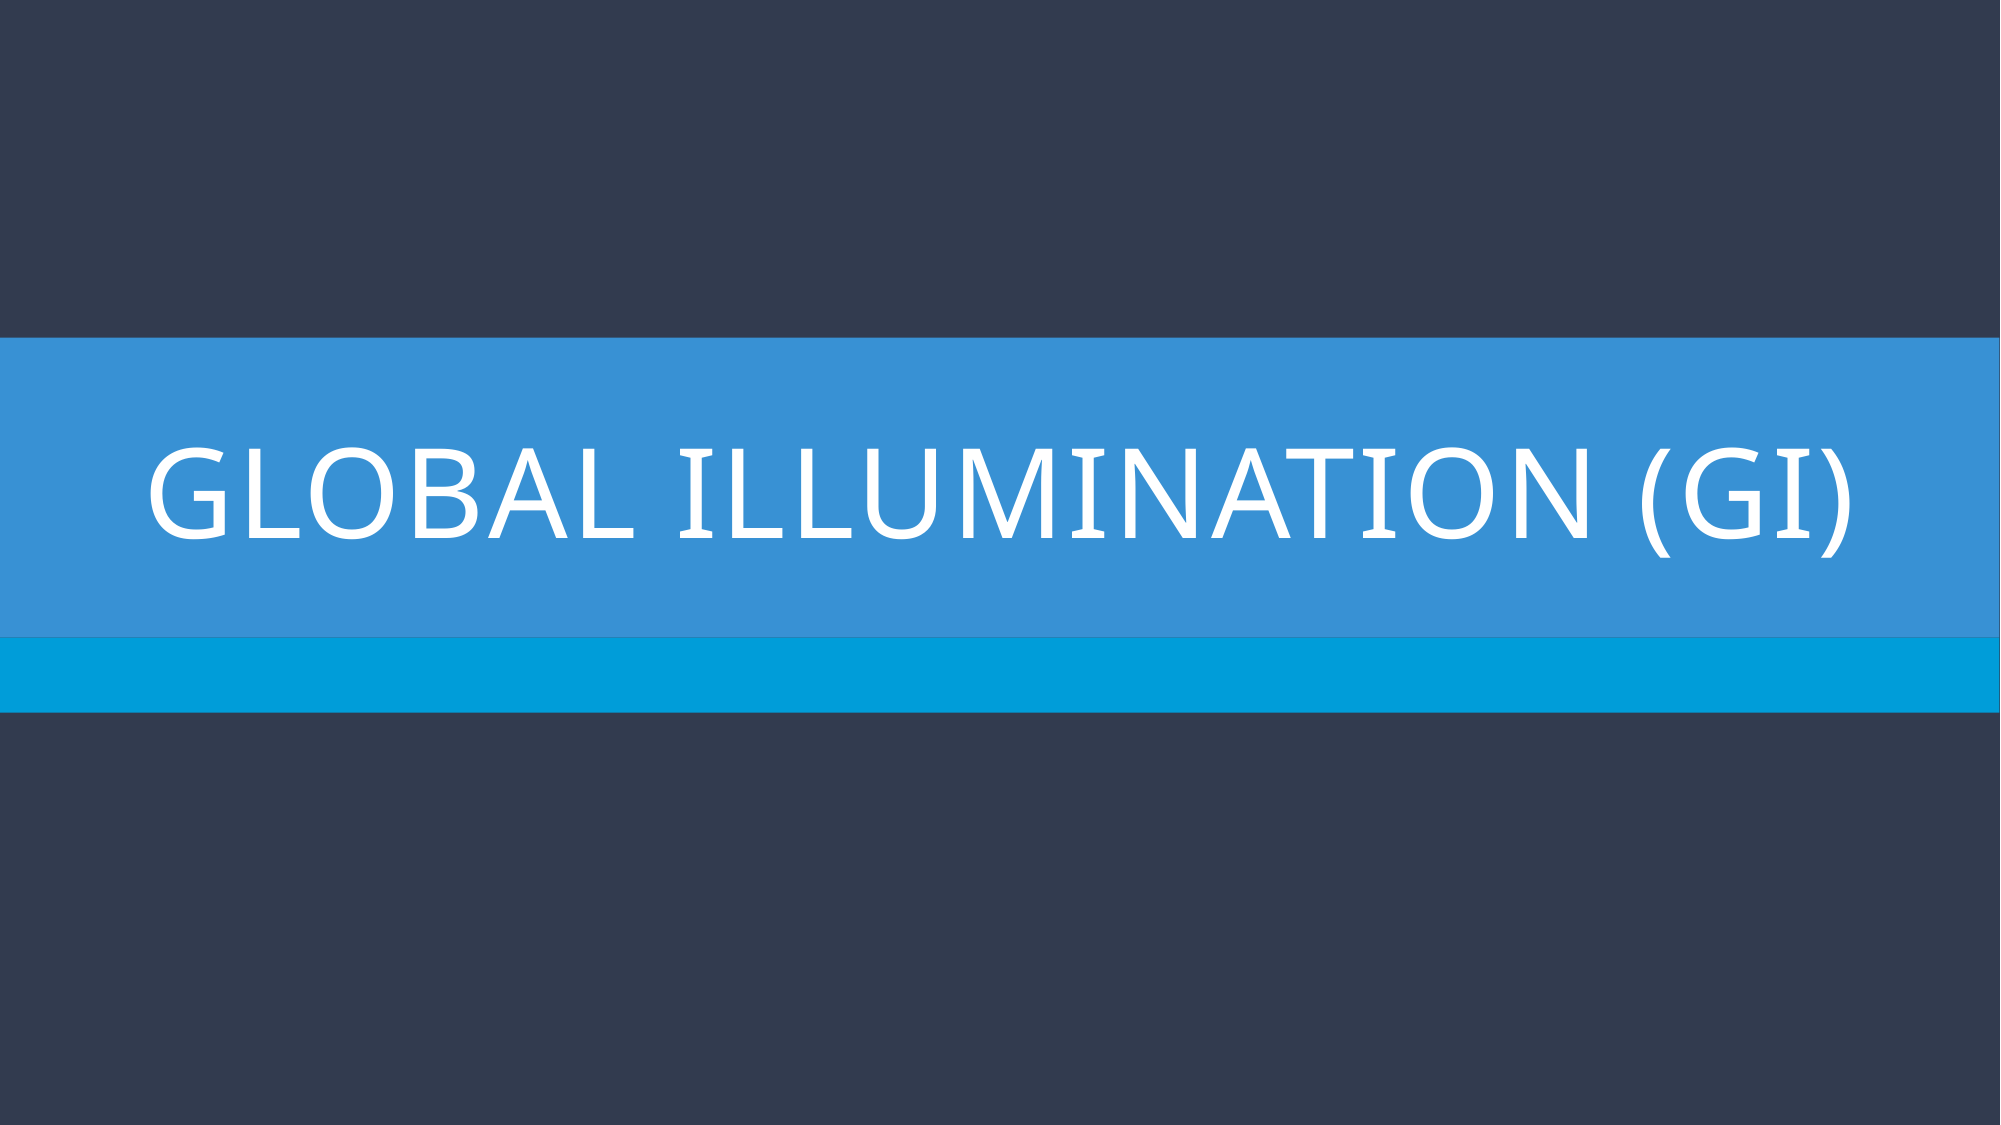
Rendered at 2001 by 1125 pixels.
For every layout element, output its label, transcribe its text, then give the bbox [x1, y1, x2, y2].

title GLOBAL ILLUMINATION (GI) [78, 360, 1923, 645]
